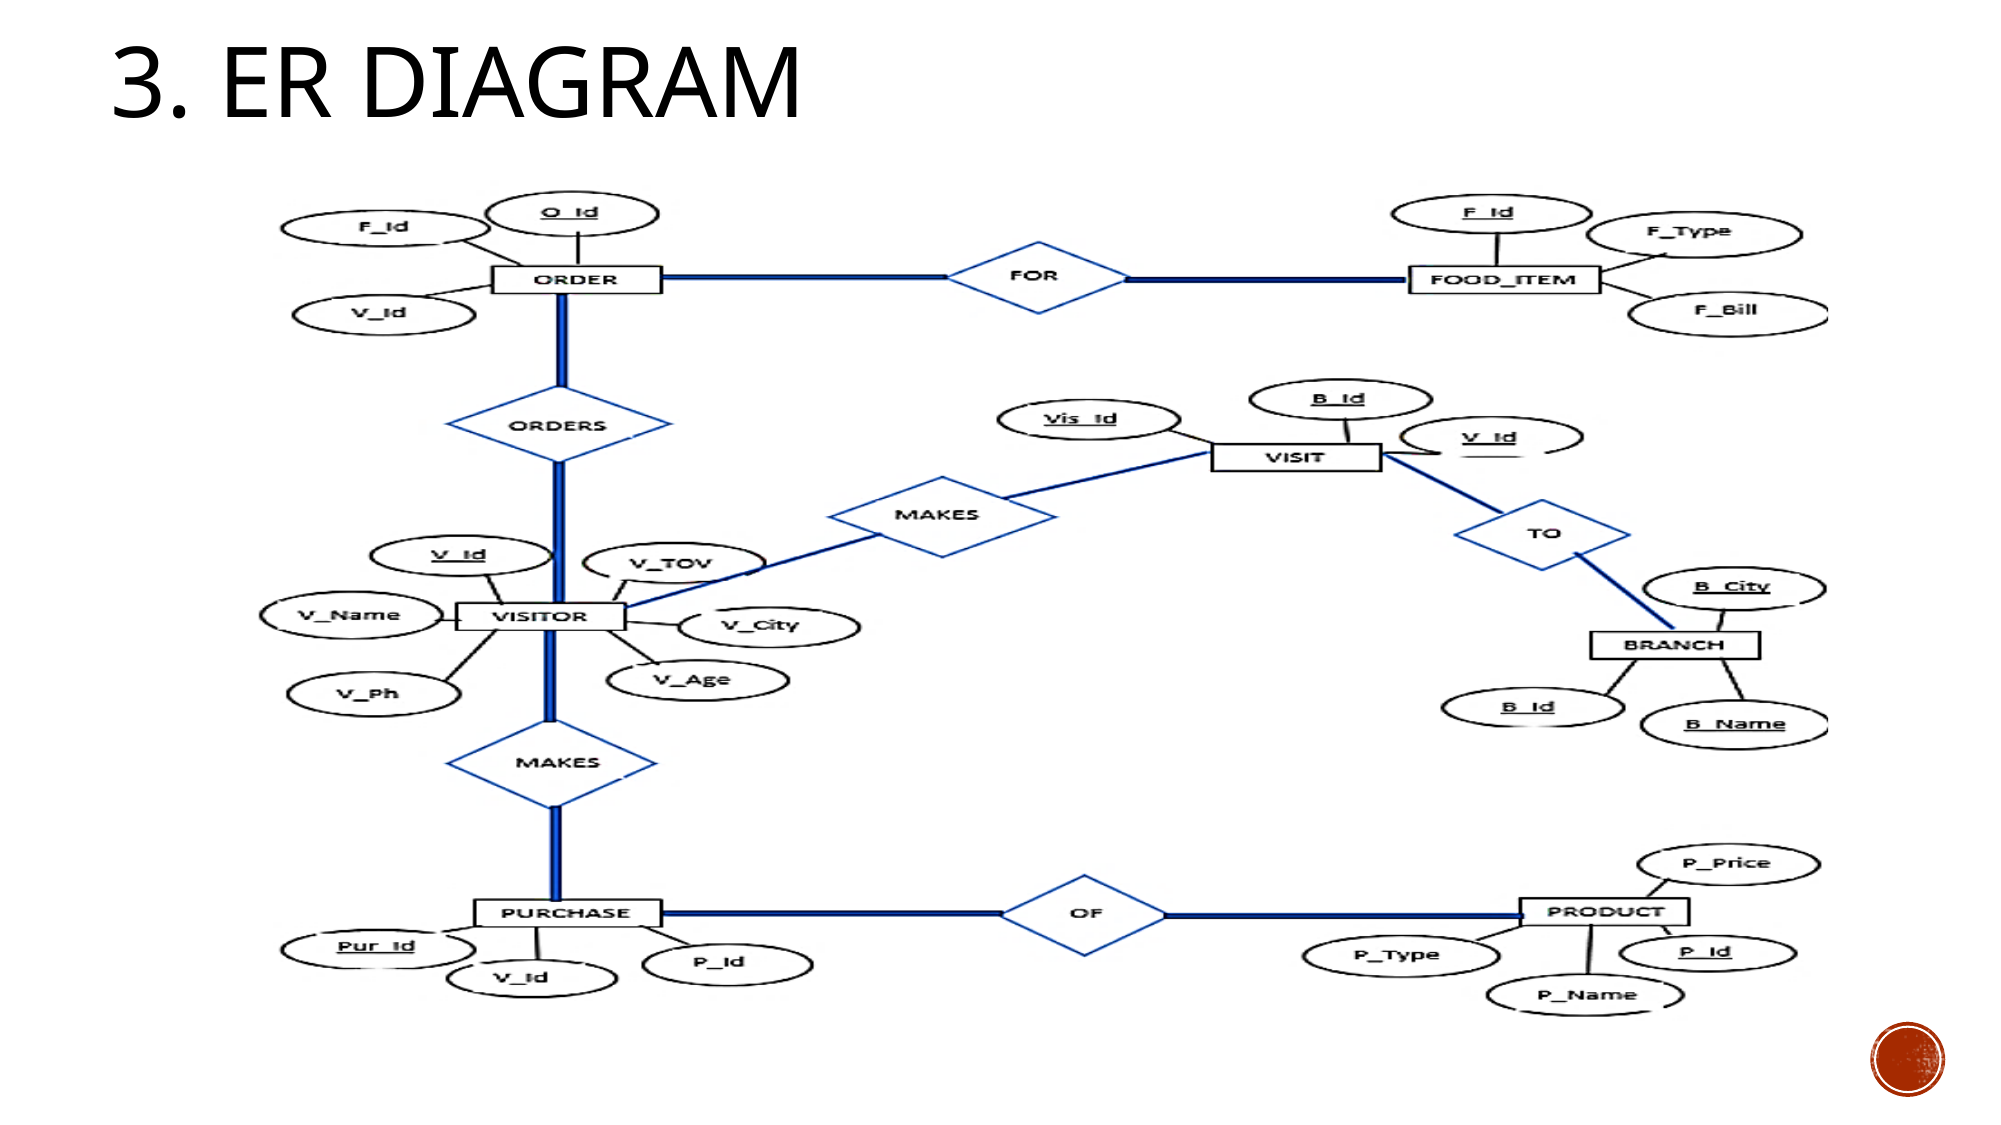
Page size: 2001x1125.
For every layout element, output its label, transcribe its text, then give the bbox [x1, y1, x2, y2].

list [254, 175, 1825, 1033]
title 3. ER Diagram [95, 25, 1369, 146]
